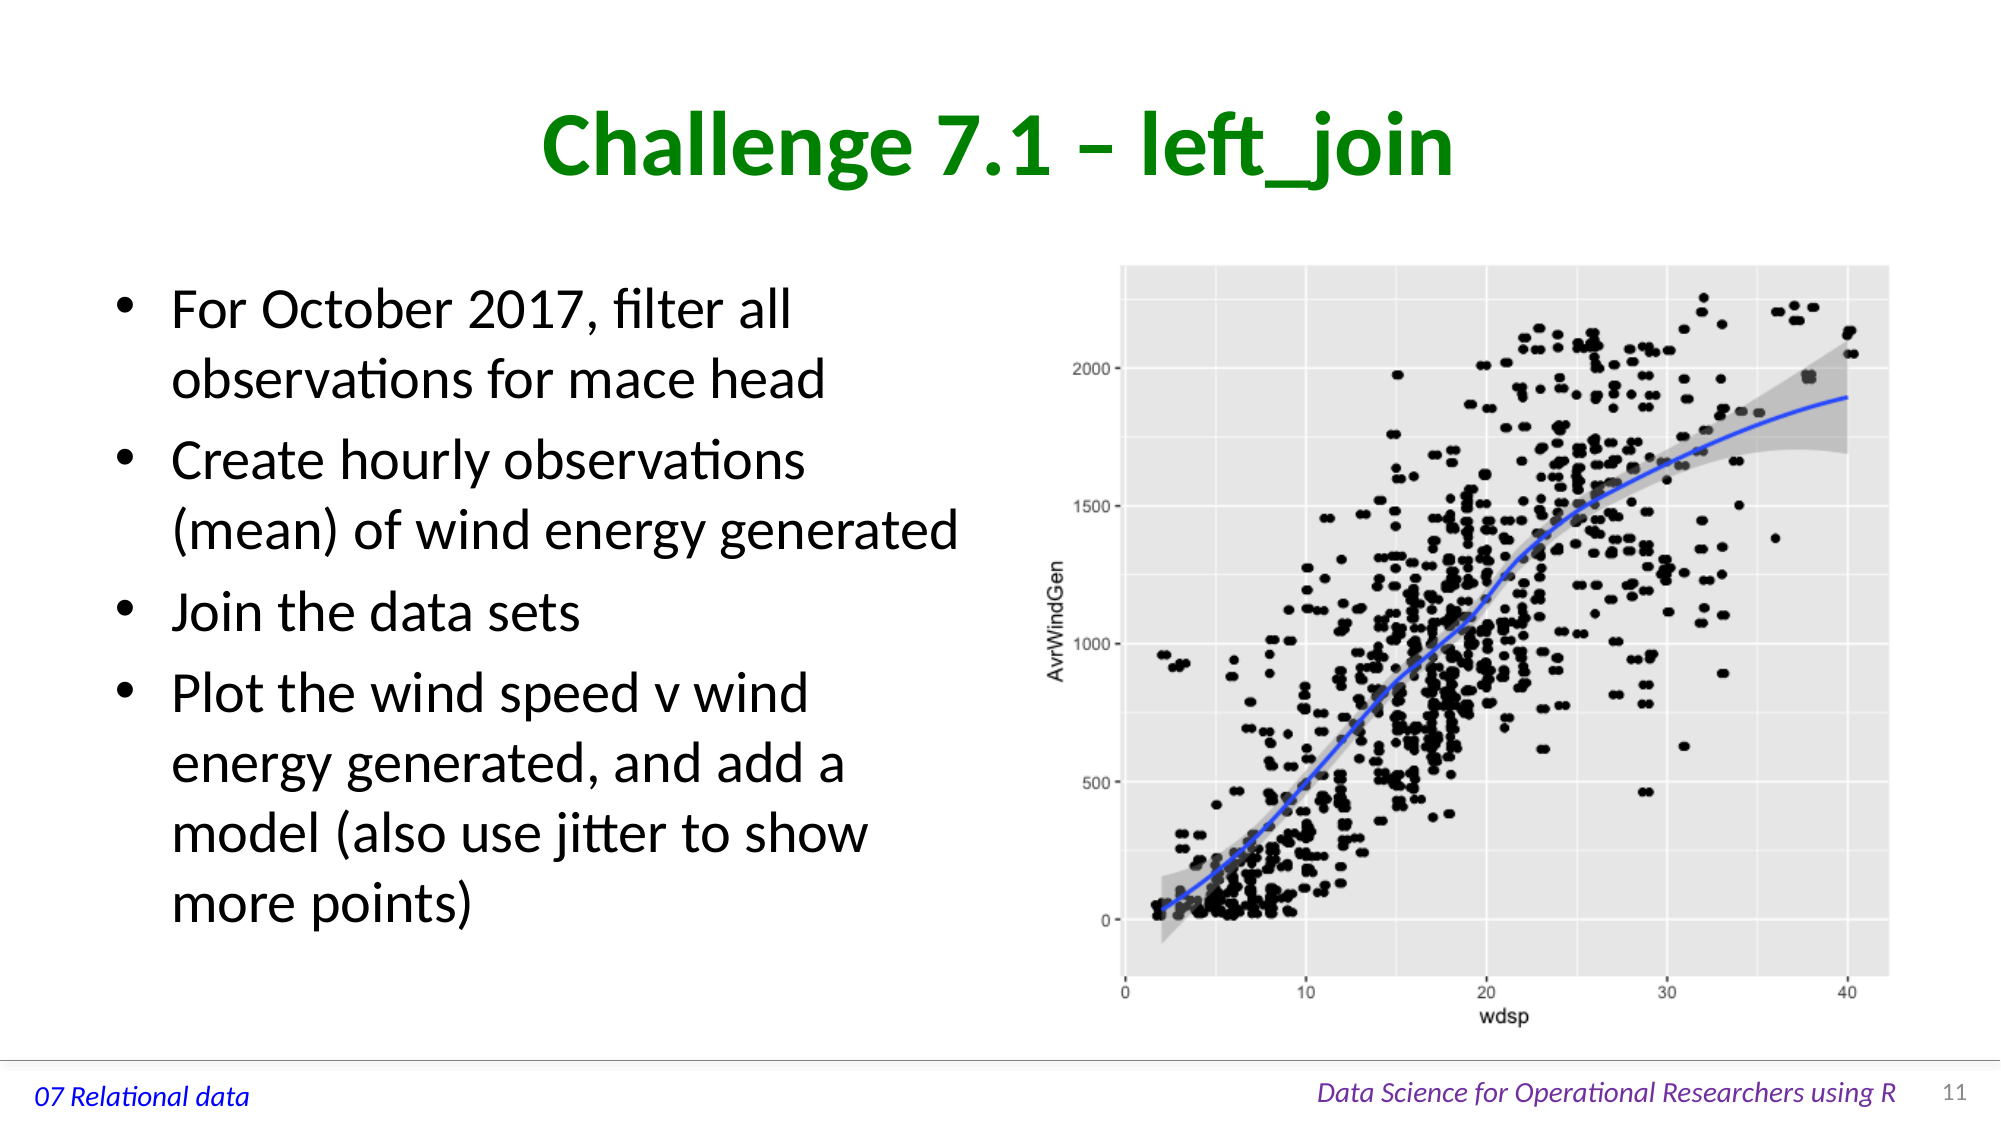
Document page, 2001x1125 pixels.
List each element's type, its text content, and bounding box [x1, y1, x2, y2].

title Challenge 7.1 – left_join [99, 45, 1900, 233]
list For October 2017, filter all observations for mace head Create hourly observations (mean) of wind energy generated Join the data sets Plot the wind speed v wind energy generated, and add a model (also use jitter to show more points) [99, 262, 984, 1005]
slide_number 11 [1899, 1060, 1983, 1120]
picture [1037, 255, 1901, 1038]
